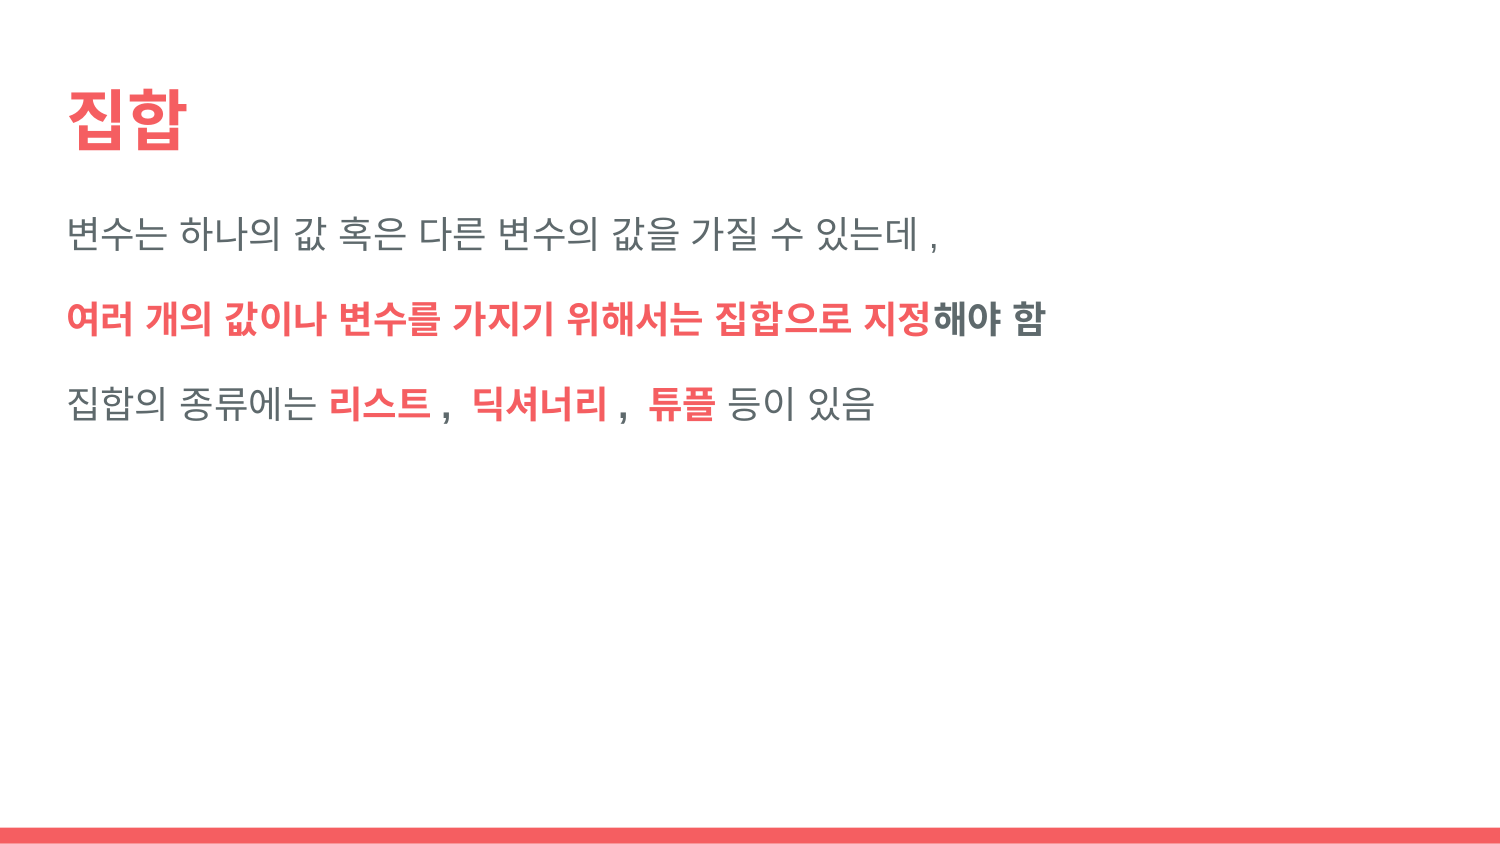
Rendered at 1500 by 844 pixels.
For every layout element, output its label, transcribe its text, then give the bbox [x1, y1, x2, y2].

list 변수는 하나의 값 혹은 다른 변수의 값을 가질 수 있는데, 여러 개의 값이나 변수를 가지기 위해서는 집합으로 지정해야 함 집합의 종류에는 리스트, 딕셔너리, 튜플 등이 있음 [51, 189, 1449, 750]
title 집합 [51, 64, 1449, 167]
